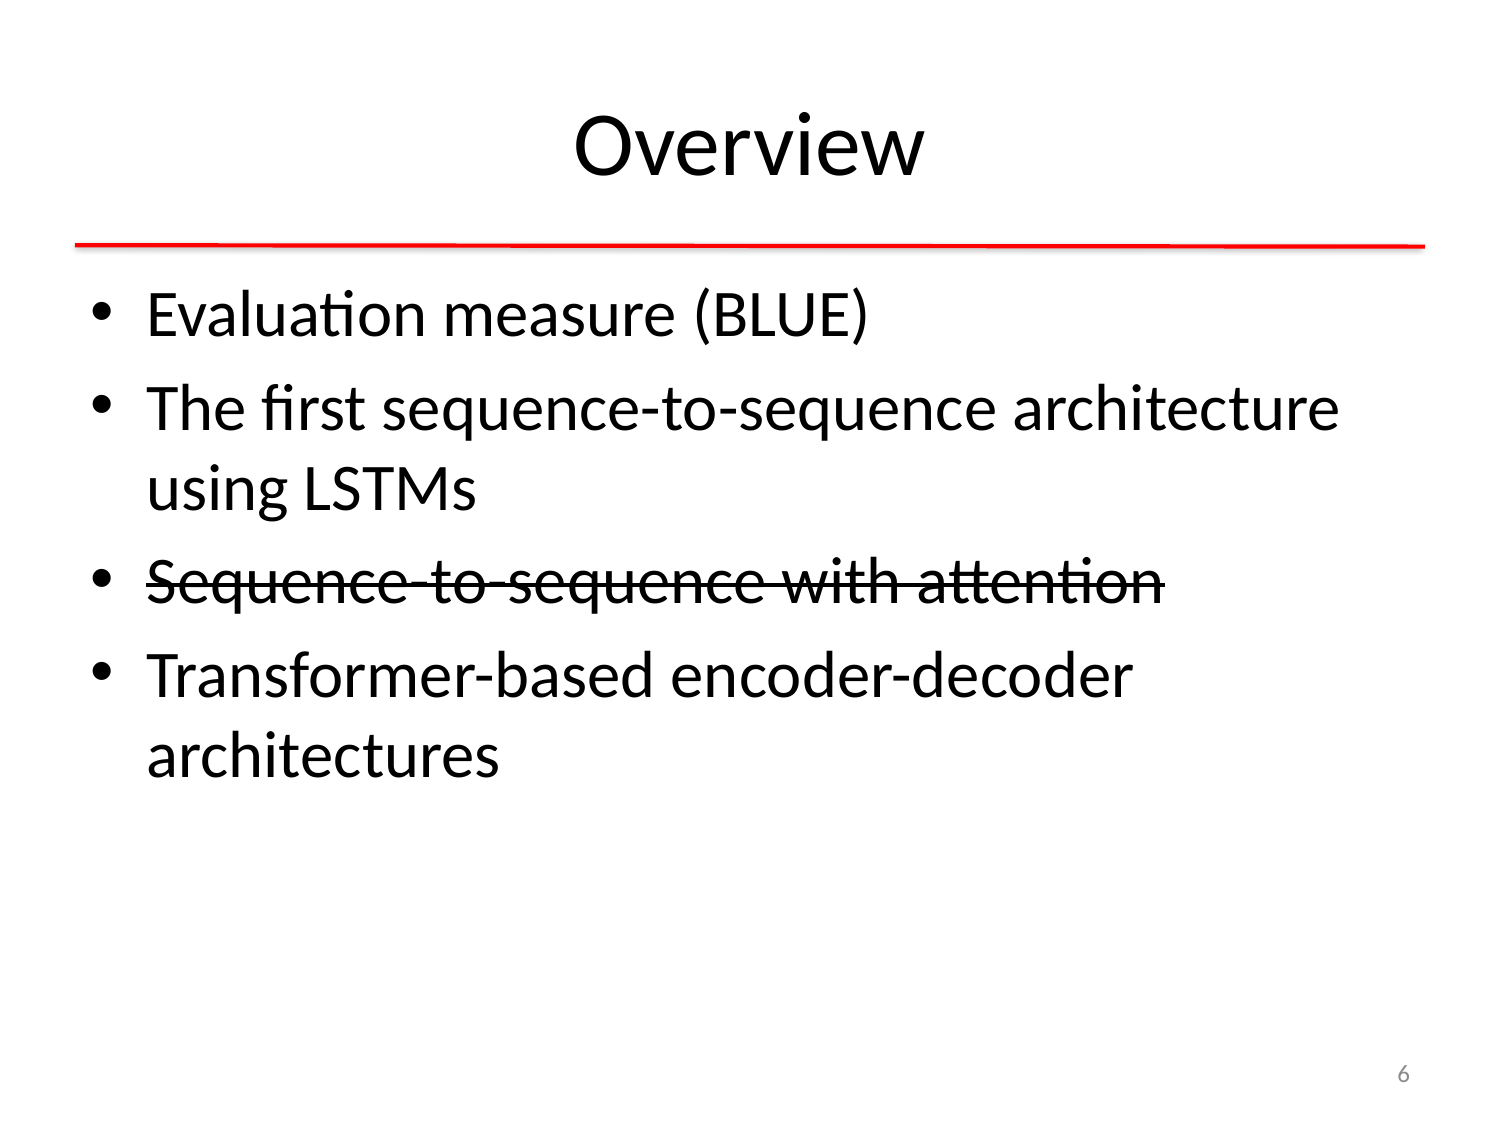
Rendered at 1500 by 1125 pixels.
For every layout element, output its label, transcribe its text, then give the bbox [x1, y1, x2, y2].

list Evaluation measure (BLUE) The first sequence-to-sequence architecture using LSTMs Sequence-to-sequence with attention Transformer-based encoder-decoder architectures [75, 262, 1425, 1005]
slide_number 6 [1074, 1042, 1425, 1103]
title Overview [75, 45, 1425, 233]
